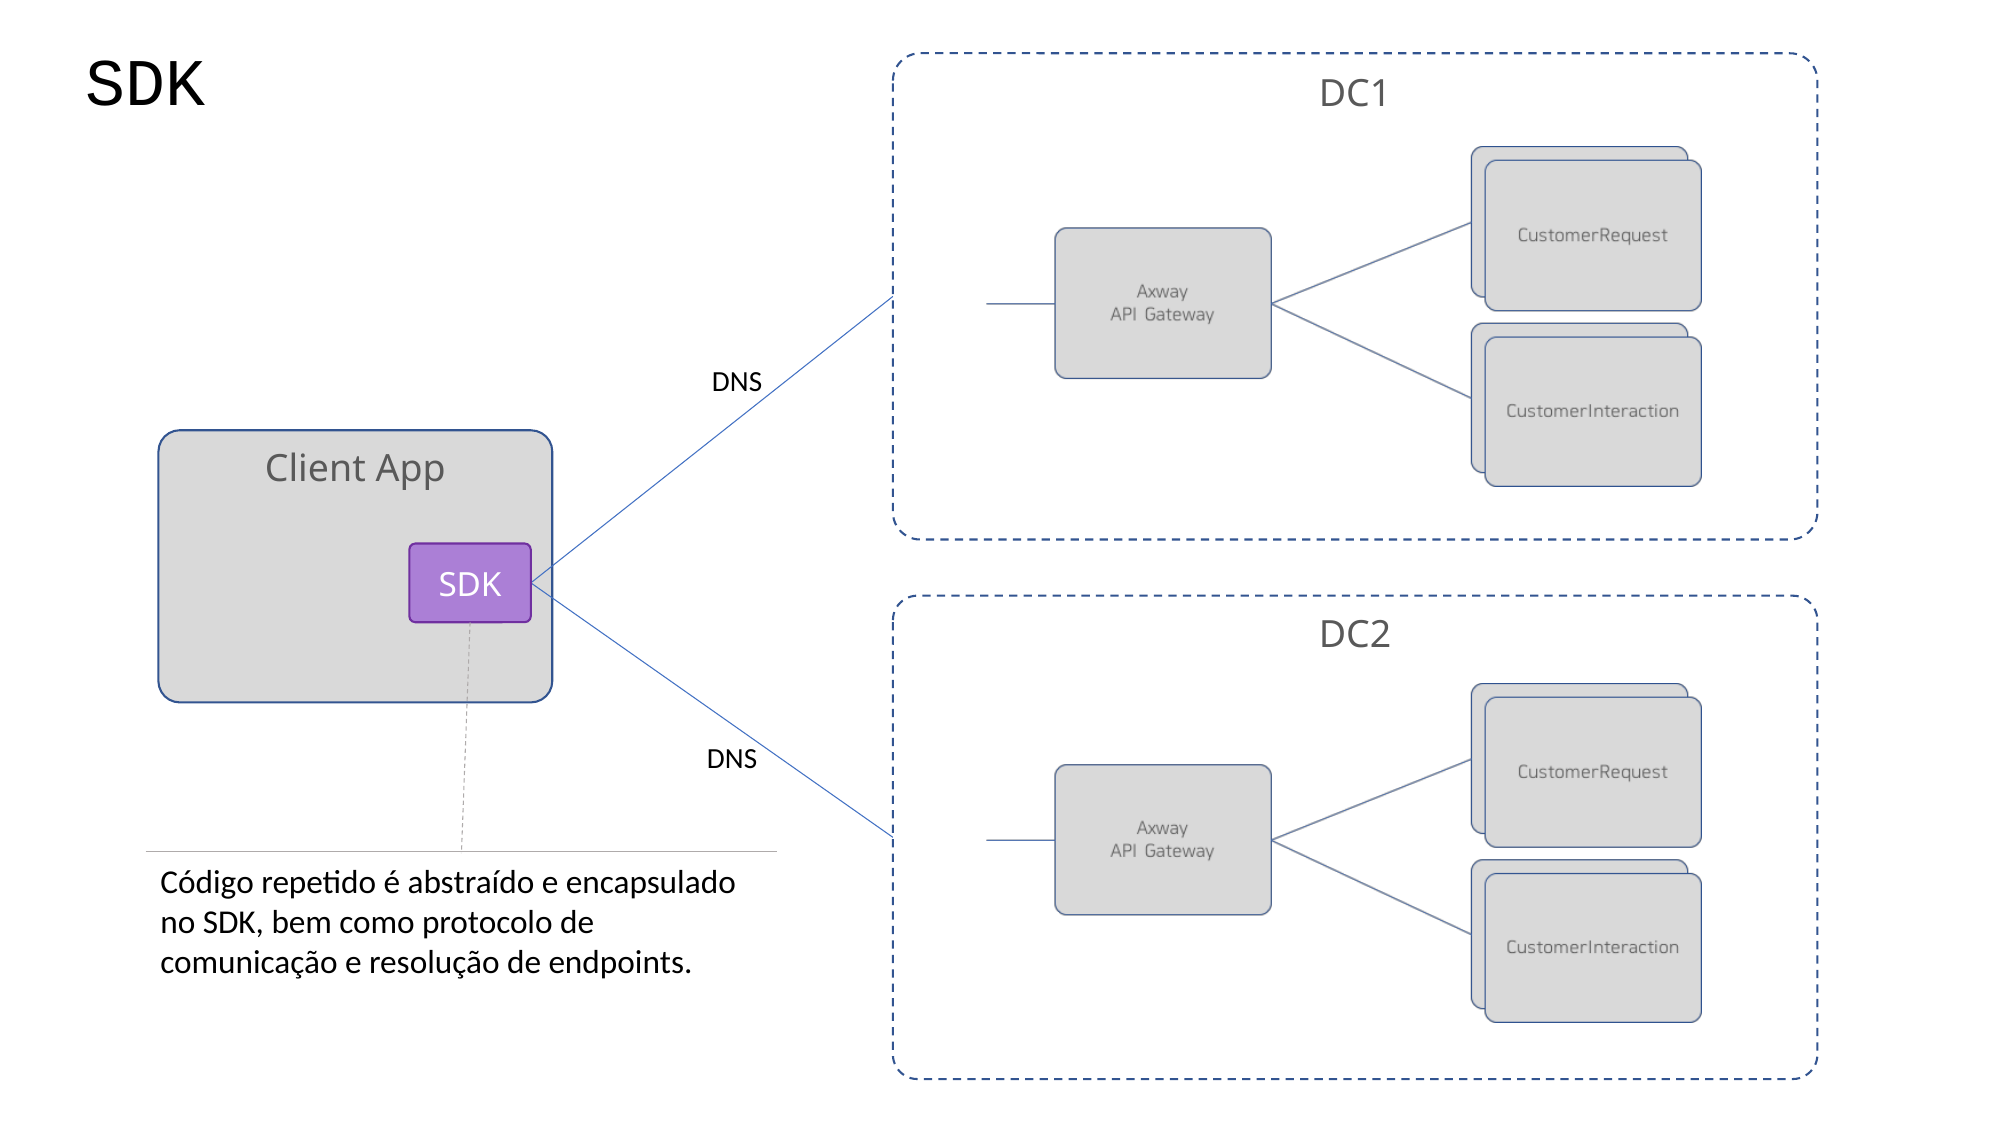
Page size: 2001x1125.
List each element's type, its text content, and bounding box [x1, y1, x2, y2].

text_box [530, 582, 893, 838]
text_box DC2 [891, 594, 1819, 1081]
text_box SDK [408, 542, 530, 624]
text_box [461, 622, 471, 854]
picture [986, 683, 1702, 1023]
text_box SDK [70, 31, 221, 127]
picture [986, 146, 1702, 487]
text_box Client App [157, 429, 530, 704]
text_box DC1 [891, 52, 1819, 541]
text_box Código repetido é abstraído e encapsulado no SDK, bem como protocolo de comunicação e resolução de endpoints. [145, 853, 778, 988]
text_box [530, 296, 893, 582]
